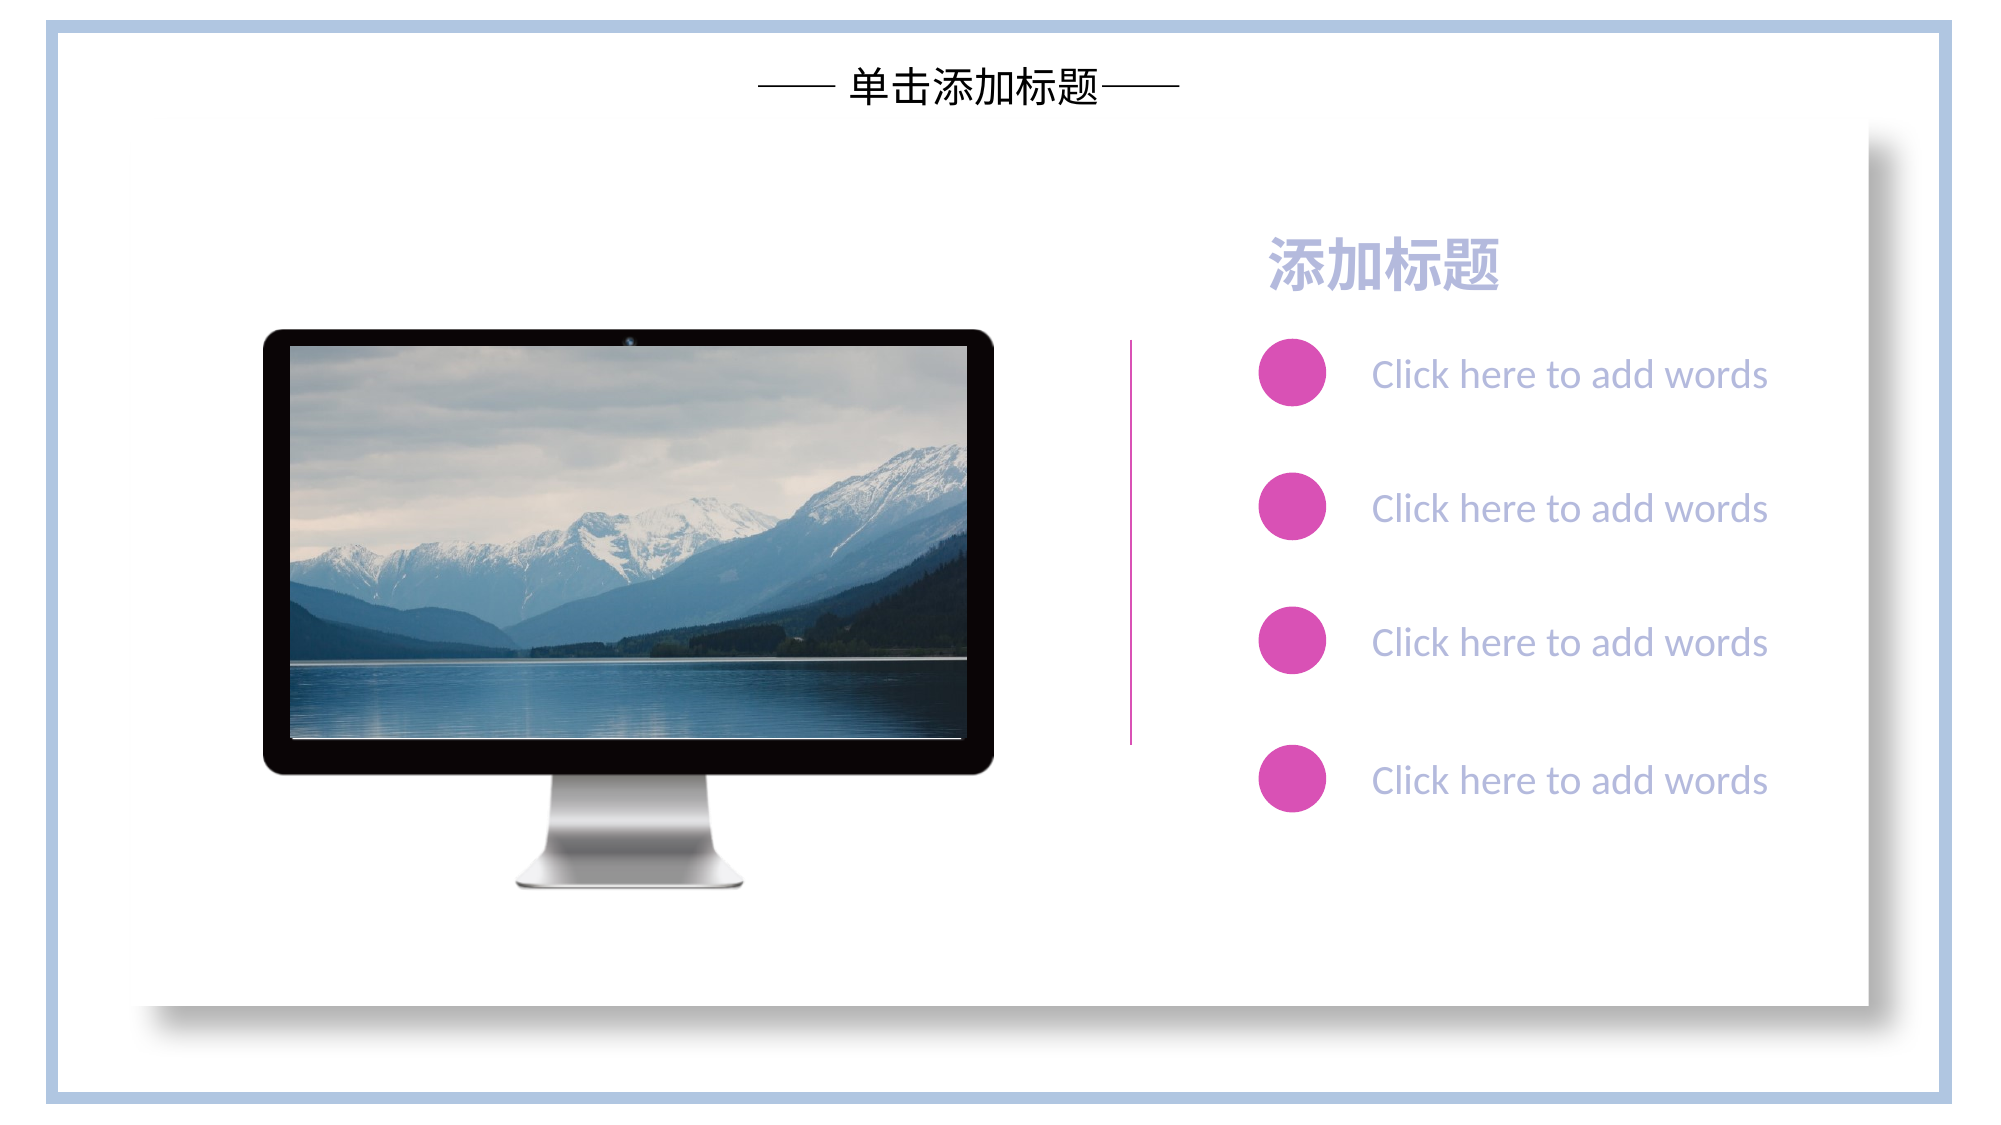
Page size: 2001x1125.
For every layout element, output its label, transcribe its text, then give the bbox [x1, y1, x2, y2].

text_box [51, 26, 1947, 1099]
text_box [1258, 338, 1327, 407]
text_box ——单击添加标题—— [740, 53, 1247, 119]
text_box [130, 118, 1870, 1007]
text_box Click here to add words [1357, 473, 1856, 539]
text_box [1258, 606, 1327, 675]
picture [263, 329, 994, 891]
text_box Click here to add words [1357, 339, 1856, 405]
text_box Click here to add words [1357, 745, 1856, 811]
text_box [1258, 744, 1327, 813]
text_box 添加标题 [1253, 221, 1697, 306]
text_box Click here to add words [1357, 607, 1856, 673]
text_box [1258, 472, 1327, 541]
